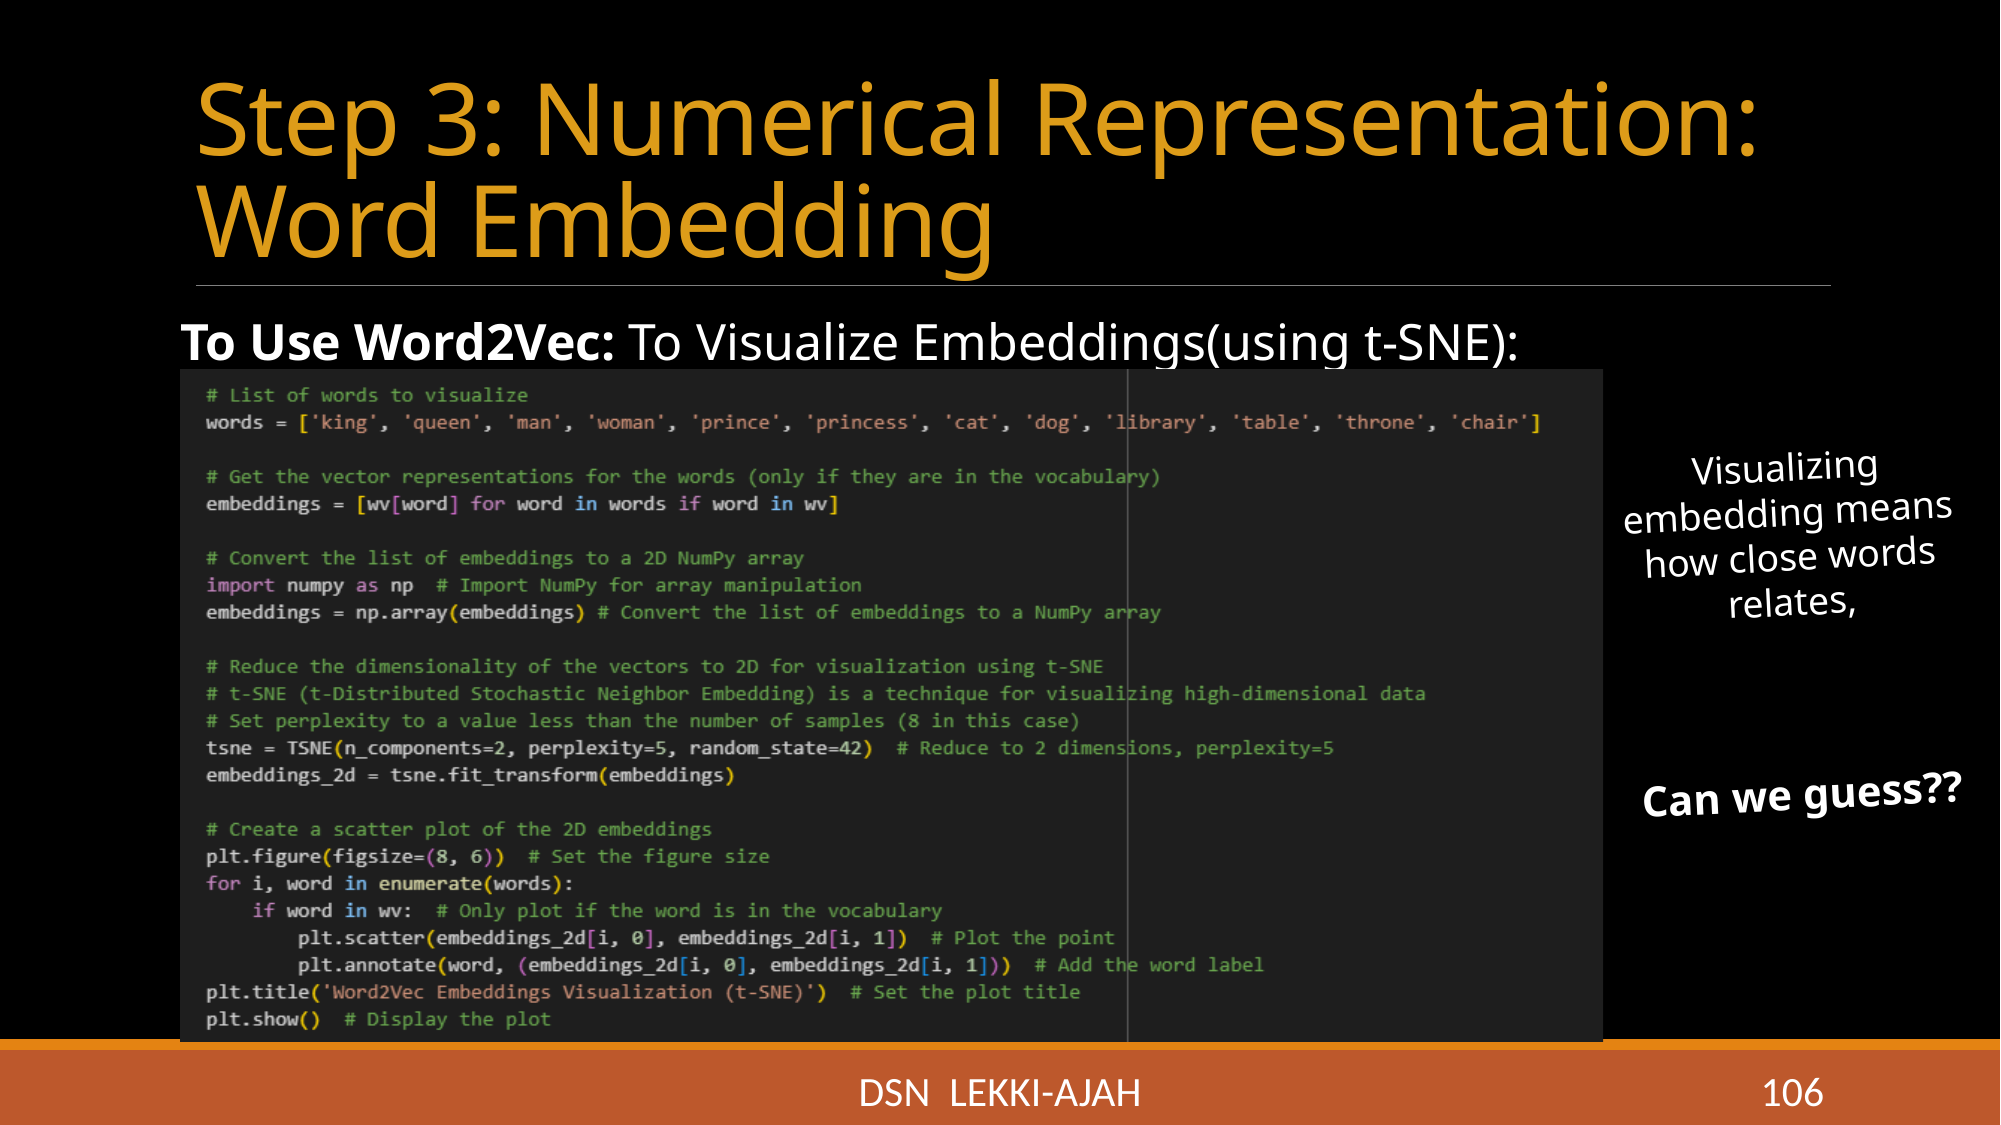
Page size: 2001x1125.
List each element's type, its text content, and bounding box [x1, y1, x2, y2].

slide_number 106 [1624, 1059, 1840, 1120]
list To Use Word2Vec: To Visualize Embeddings(using t-SNE): [180, 302, 1891, 444]
footer DSN LEKKI-AJAH [604, 1059, 1396, 1120]
title Step 3: Numerical Representation: Word Embedding [180, 47, 1830, 285]
picture [179, 369, 1604, 1043]
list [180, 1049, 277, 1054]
text_box Visualizing embedding means how close words relates, Can we guess?? [1611, 426, 1985, 835]
list To Use Word2Vec: To Visualize Embeddings(using t-SNE): [933, 614, 1891, 1054]
